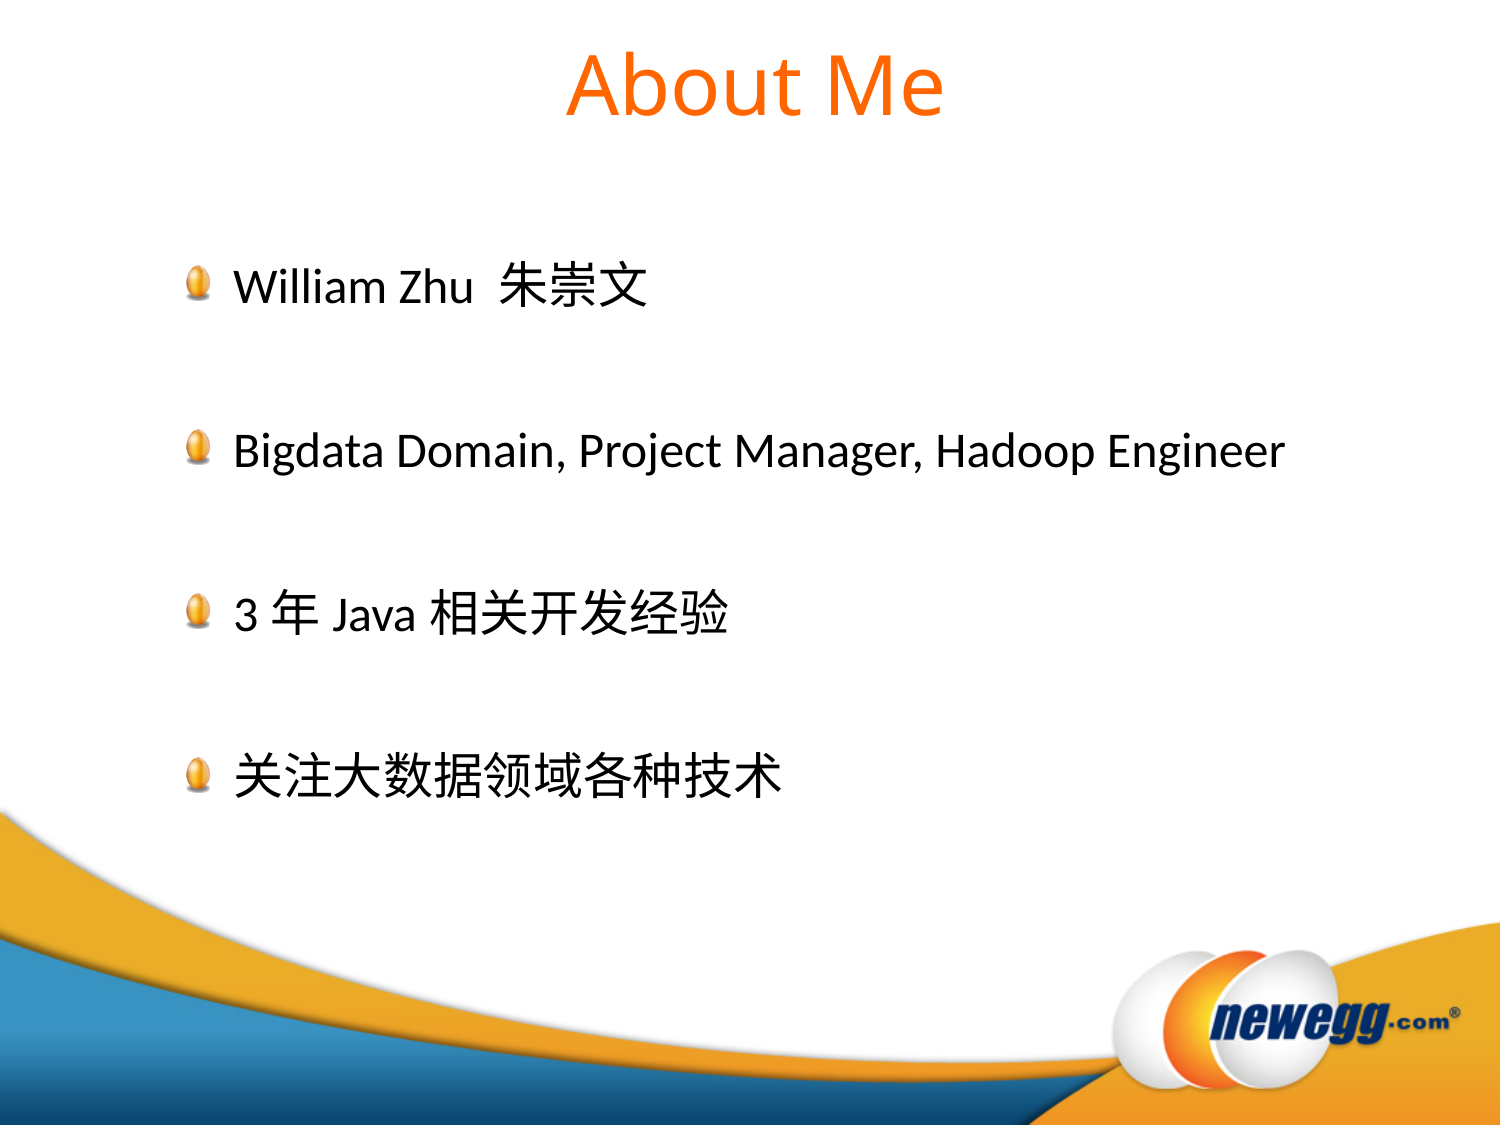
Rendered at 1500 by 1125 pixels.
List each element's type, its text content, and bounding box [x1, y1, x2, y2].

picture [0, 0, 1500, 1125]
text_box About Me [362, 24, 1150, 140]
text_box William Zhu 朱崇文 Bigdata Domain, Project Manager, Hadoop Engineer 3年Java相关开发经验 关注大数据领域各种技术 [96, 163, 1422, 875]
